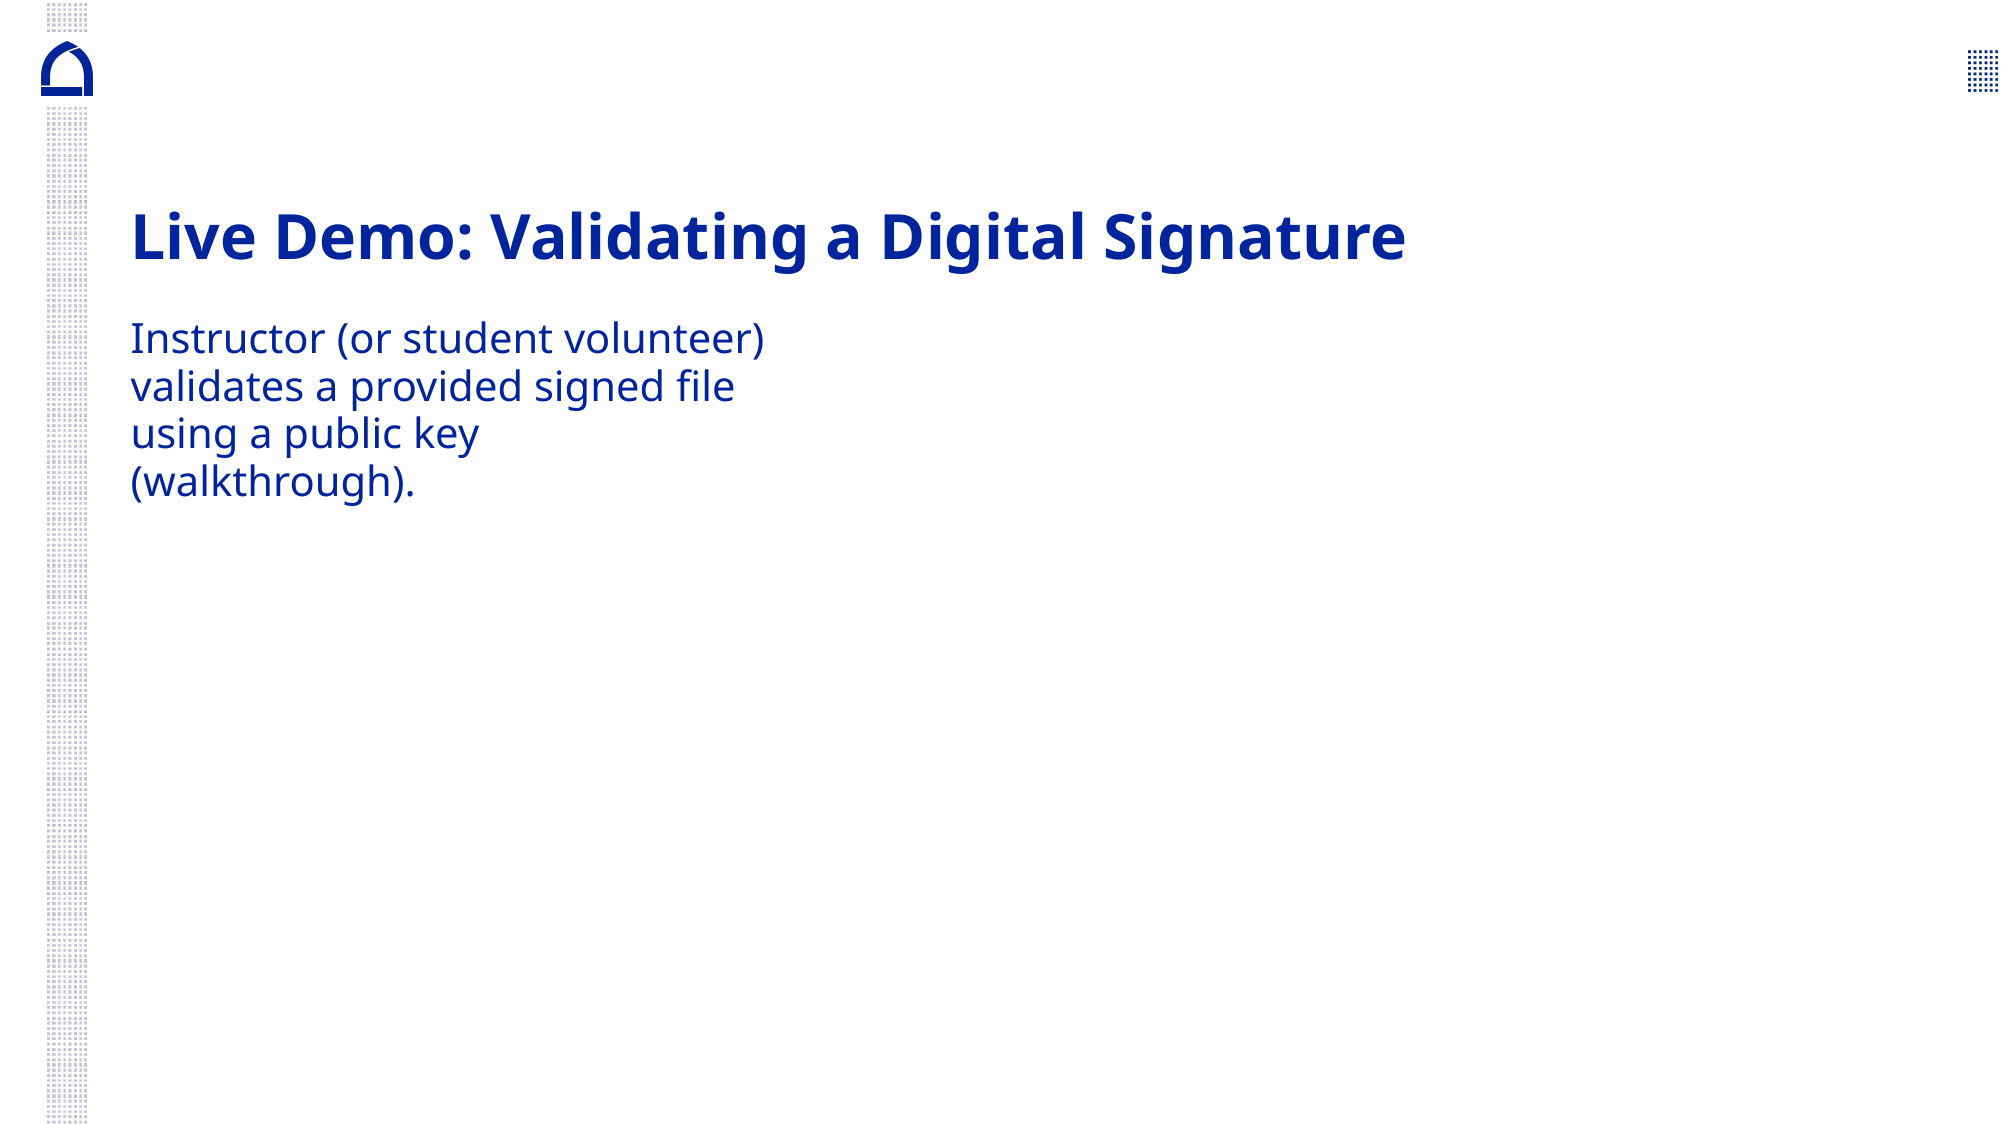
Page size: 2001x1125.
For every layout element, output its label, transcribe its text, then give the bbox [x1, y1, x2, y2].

title Live Demo: Validating a Digital Signature [115, 198, 1618, 290]
picture [41, 0, 93, 1125]
list Instructor (or student volunteer) validates a provided signed file using a public key (walkthrough). [115, 308, 781, 924]
picture [1968, 50, 1998, 92]
